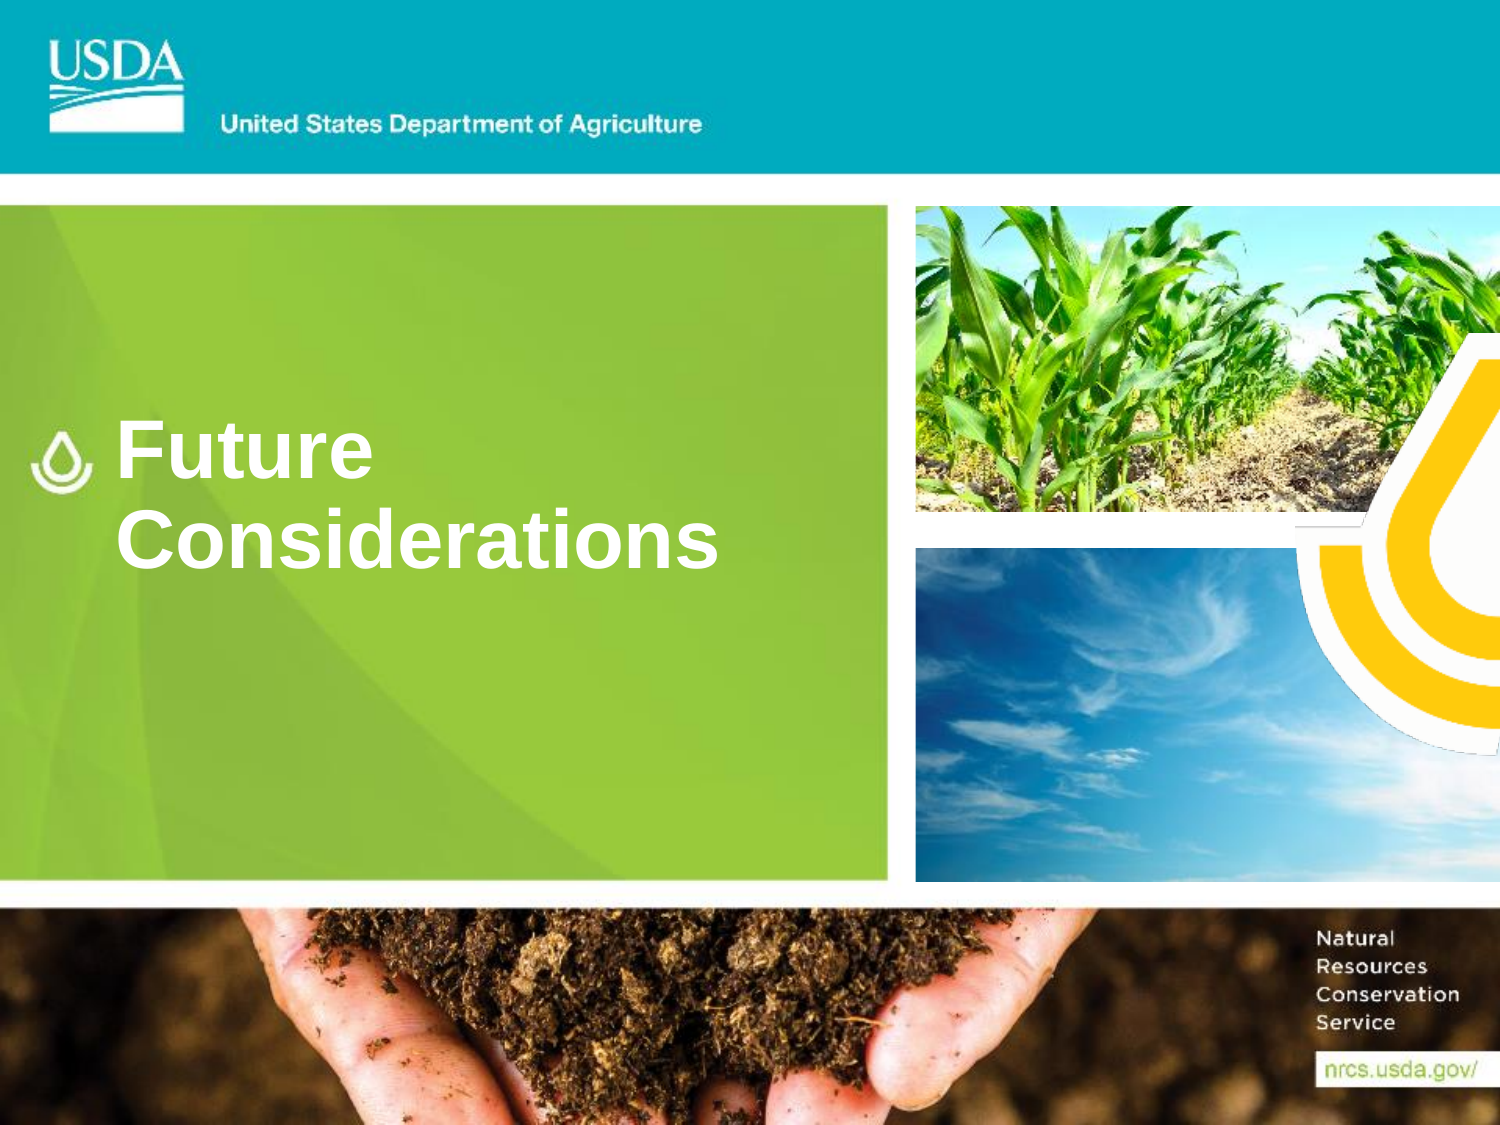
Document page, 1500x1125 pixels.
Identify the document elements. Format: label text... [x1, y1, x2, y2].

title Future Considerations [100, 399, 818, 794]
picture [0, 0, 1500, 1125]
